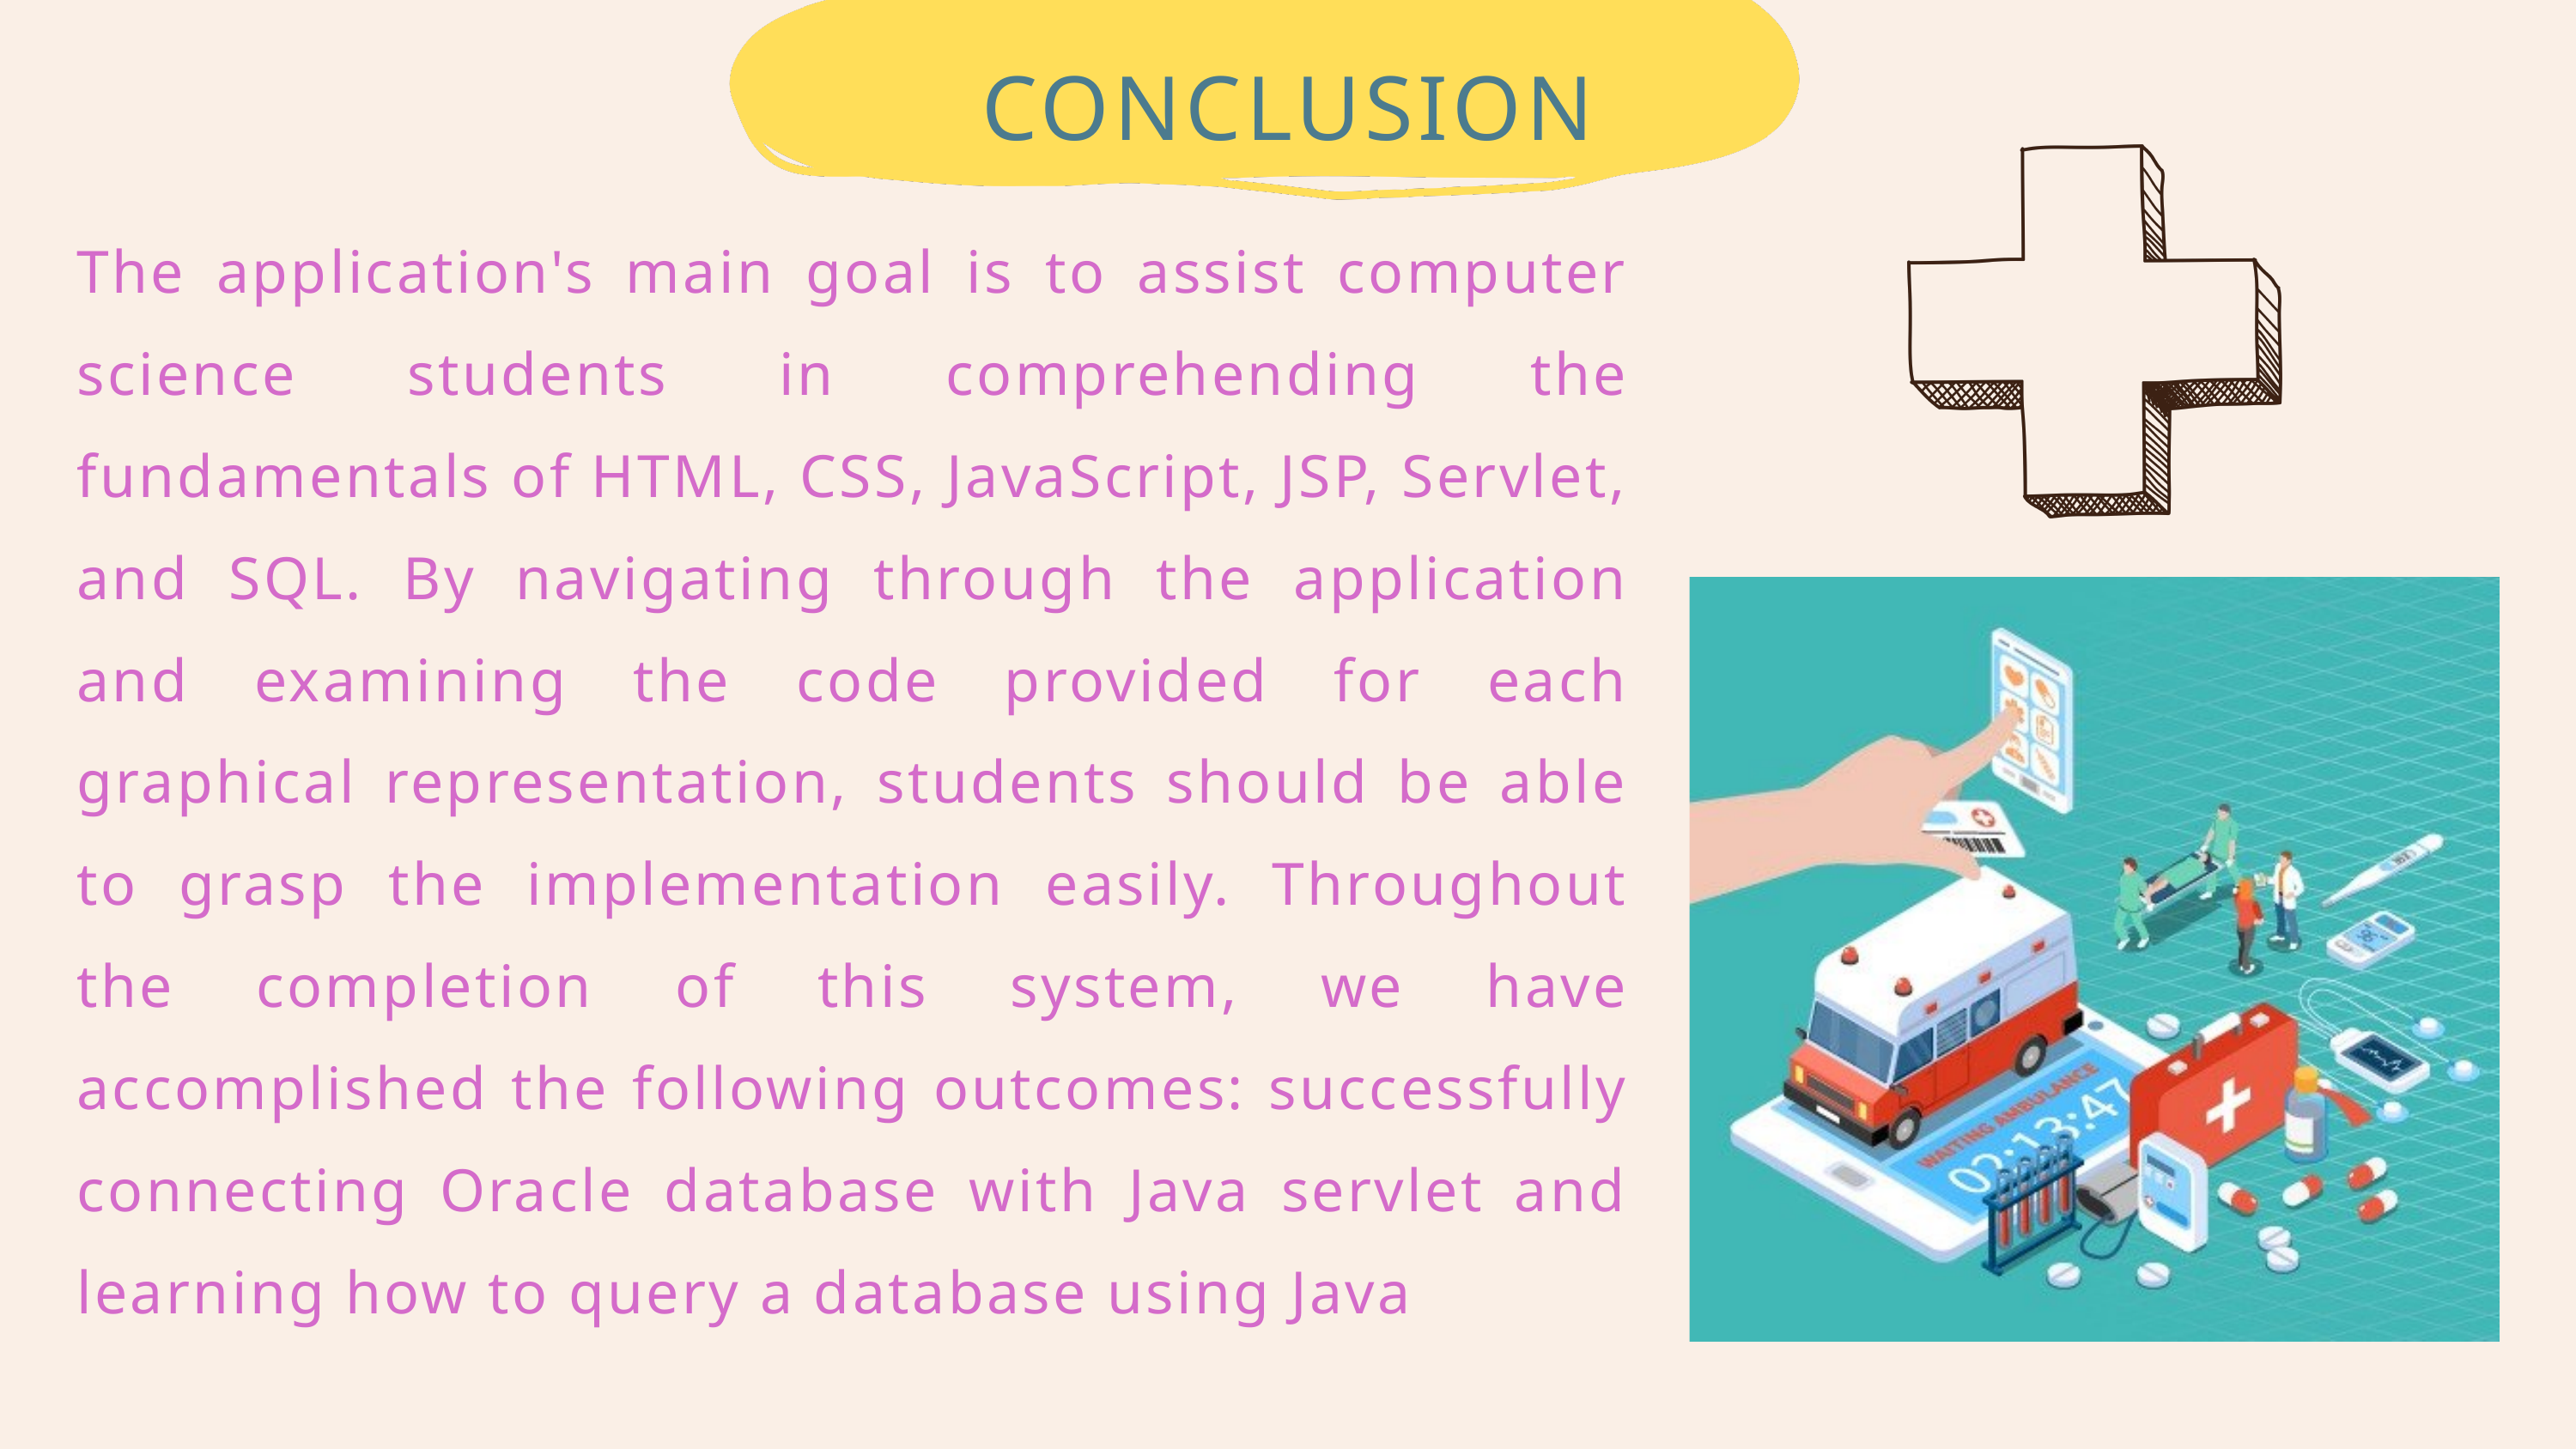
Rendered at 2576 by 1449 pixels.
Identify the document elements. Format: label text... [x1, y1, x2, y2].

picture [725, 0, 1801, 200]
text_box The application's main goal is to assist computer science students in comprehending the fundamentals of HTML, CSS, JavaScript, JSP, Servlet, and SQL. By navigating through the application and examining the code provided for each graphical representation, students should be able to grasp the implementation easily. Throughout the completion of this system, we have accomplished the following outcomes: successfully connecting Oracle database with Java servlet and learning how to query a database using Java [76, 203, 1631, 1325]
picture [1906, 144, 2282, 518]
picture [1689, 577, 2500, 1342]
